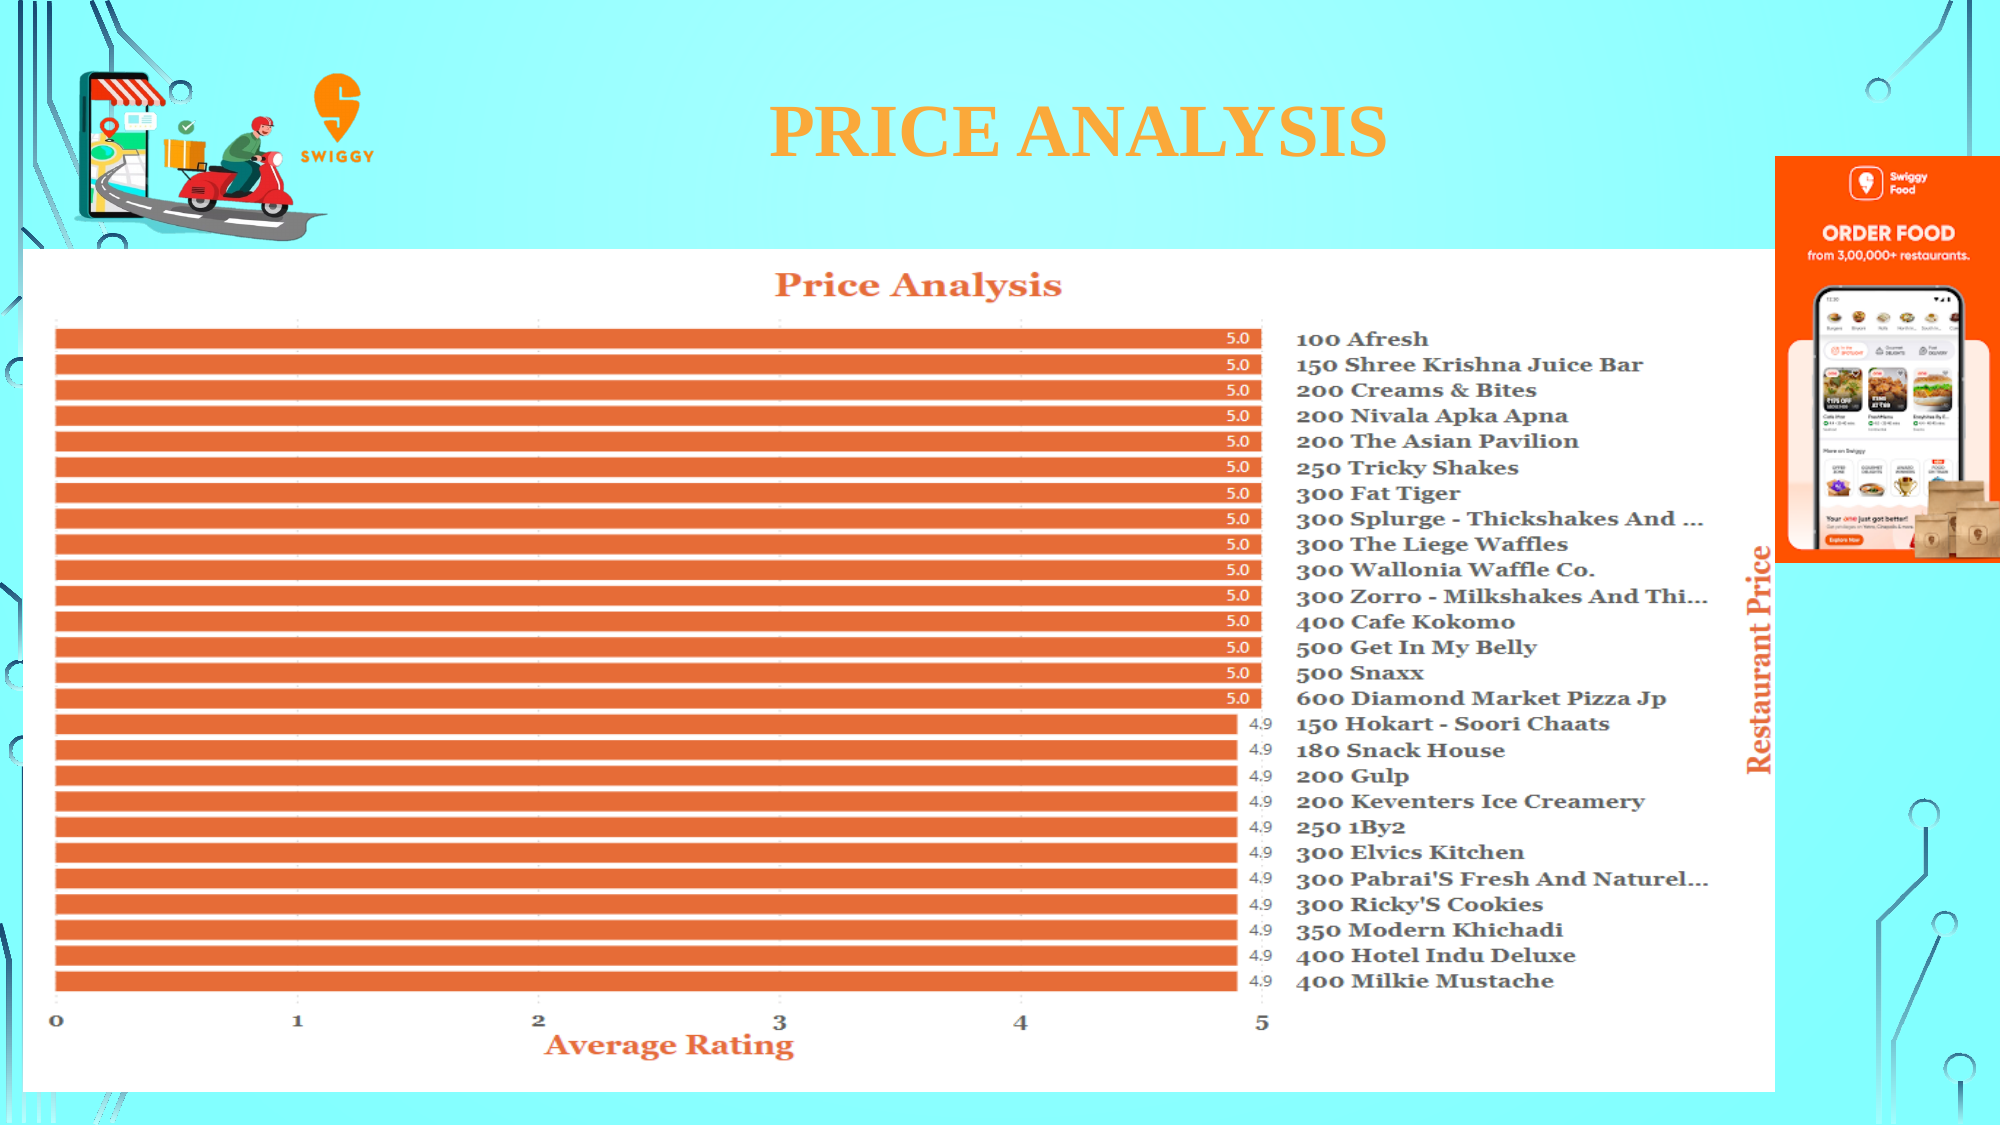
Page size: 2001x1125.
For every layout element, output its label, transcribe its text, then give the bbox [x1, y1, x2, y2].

picture [23, 68, 2000, 1092]
title Price Analysis [402, 61, 1757, 204]
